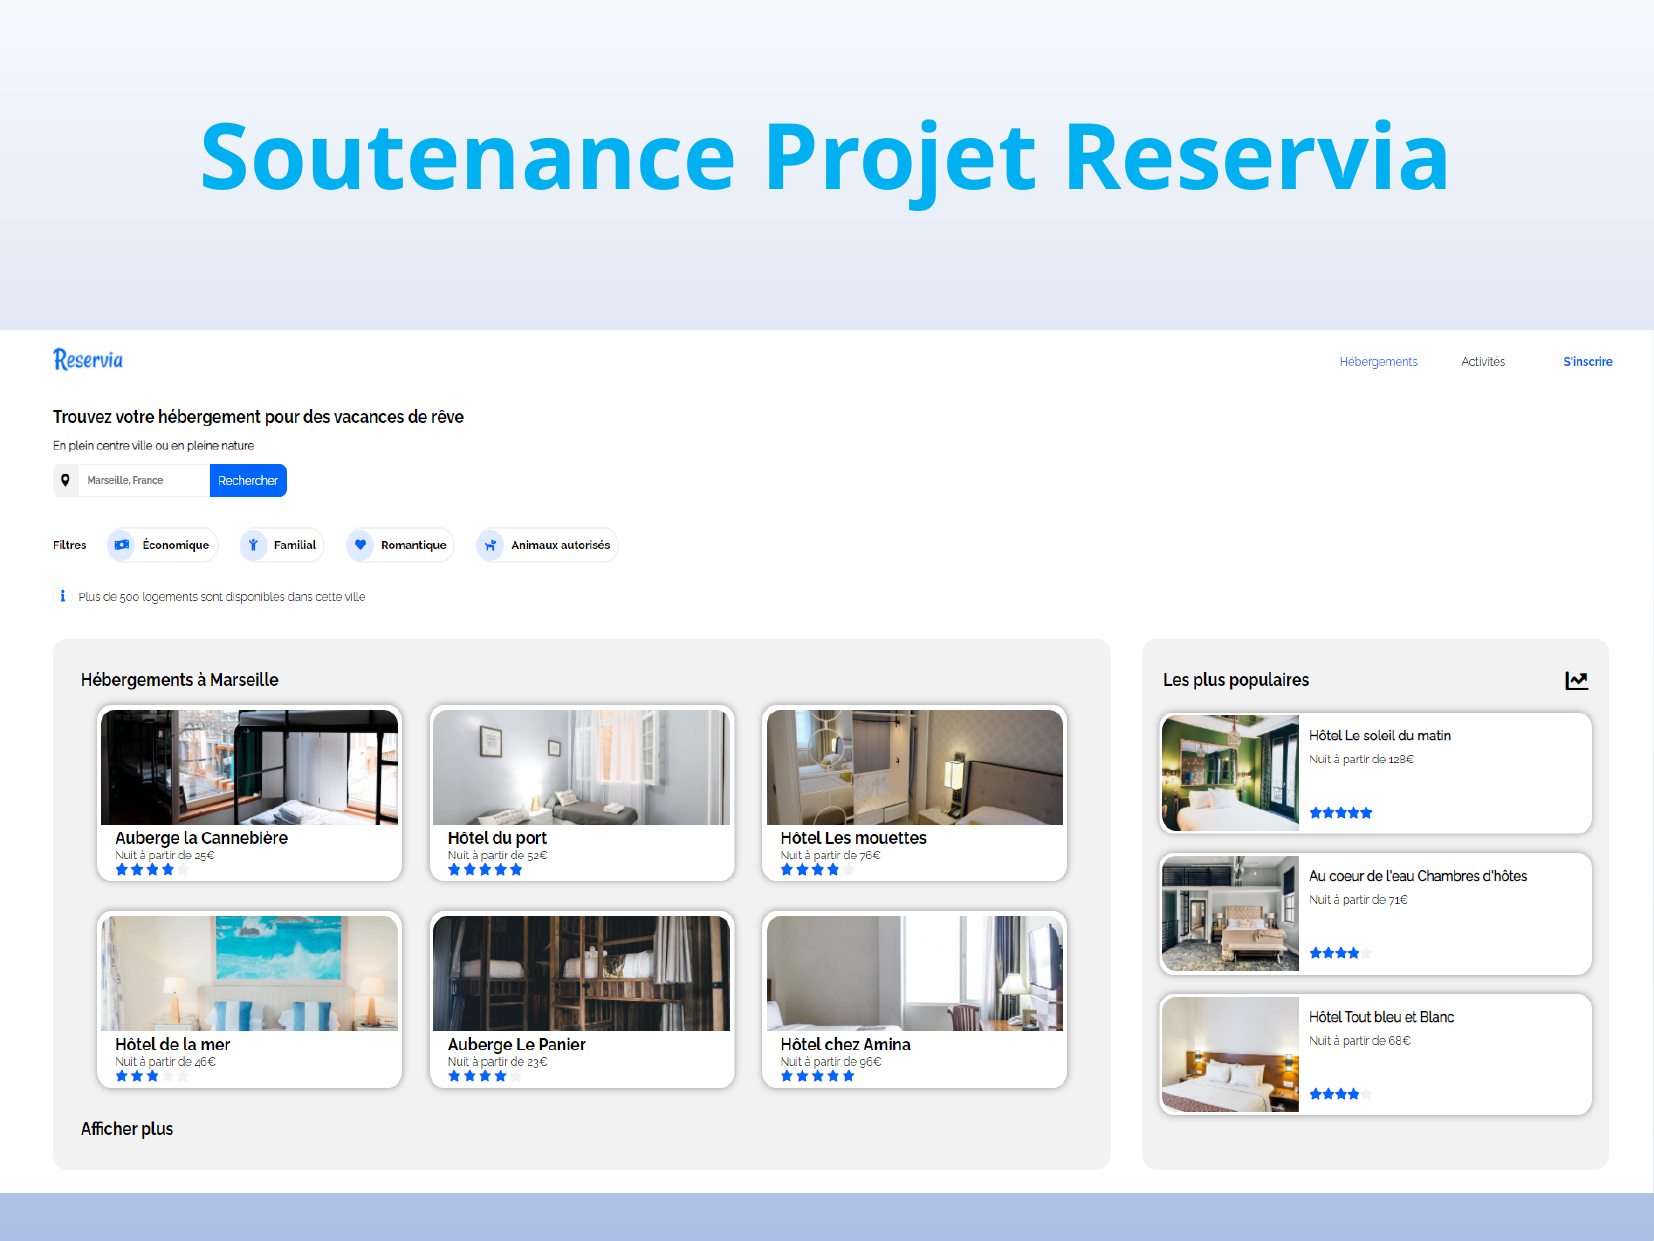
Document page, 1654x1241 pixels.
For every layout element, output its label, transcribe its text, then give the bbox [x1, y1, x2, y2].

picture [0, 330, 1654, 1193]
title Soutenance Projet Reservia [82, 49, 1571, 257]
